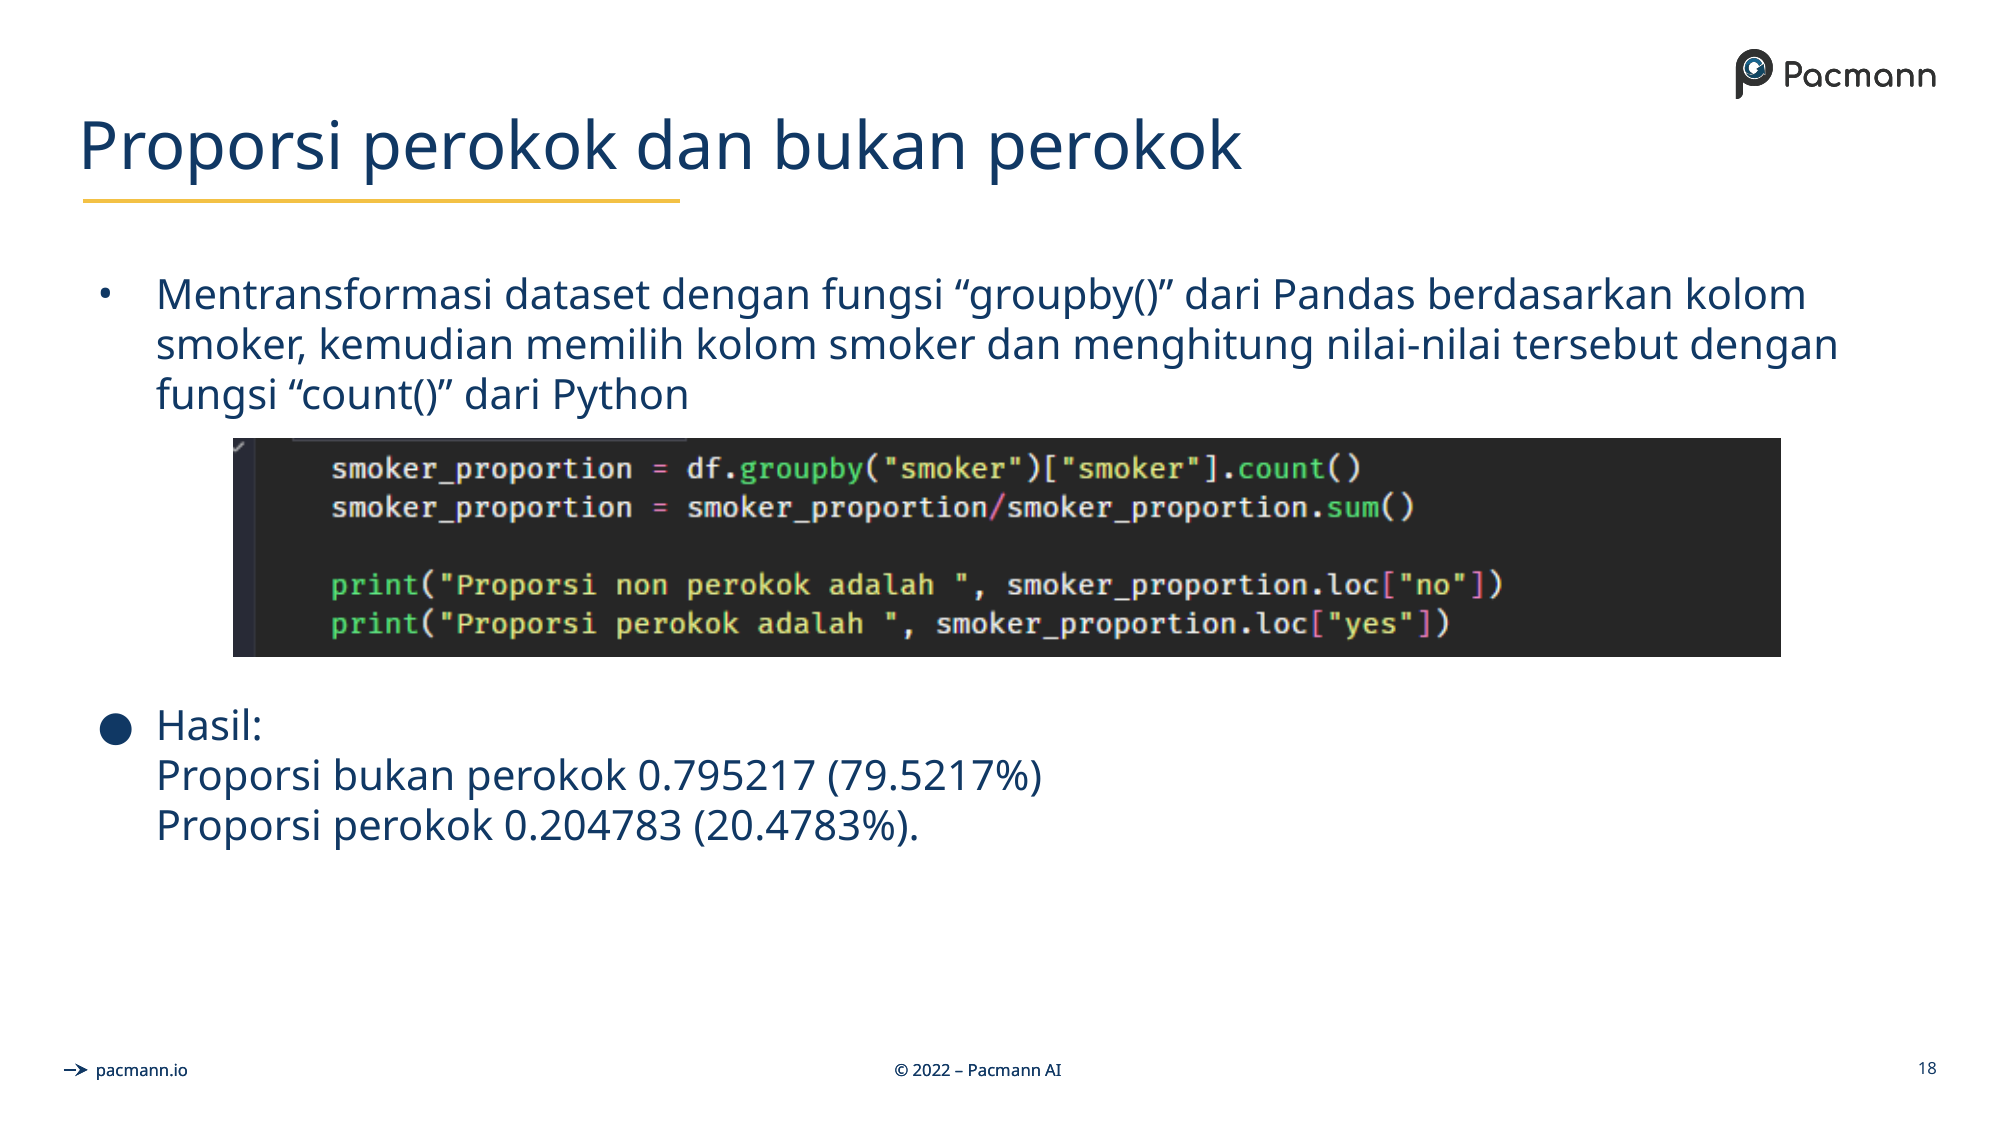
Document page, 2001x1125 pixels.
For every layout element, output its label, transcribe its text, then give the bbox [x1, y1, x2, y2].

text_box Hasil: Proporsi bukan perokok 0.795217 (79.5217%) Proporsi perokok 0.204783 (20.4783%). [65, 691, 1934, 857]
picture [233, 438, 1781, 657]
title Proporsi perokok dan bukan perokok [63, 72, 1935, 224]
picture [1707, 36, 1966, 112]
text_box Mentransformasi dataset dengan fungsi “groupby()” dari Pandas berdasarkan kolom smoker, kemudian memilih kolom smoker dan menghitung nilai-nilai tersebut dengan fungsi “count()” dari Python [65, 259, 1934, 425]
